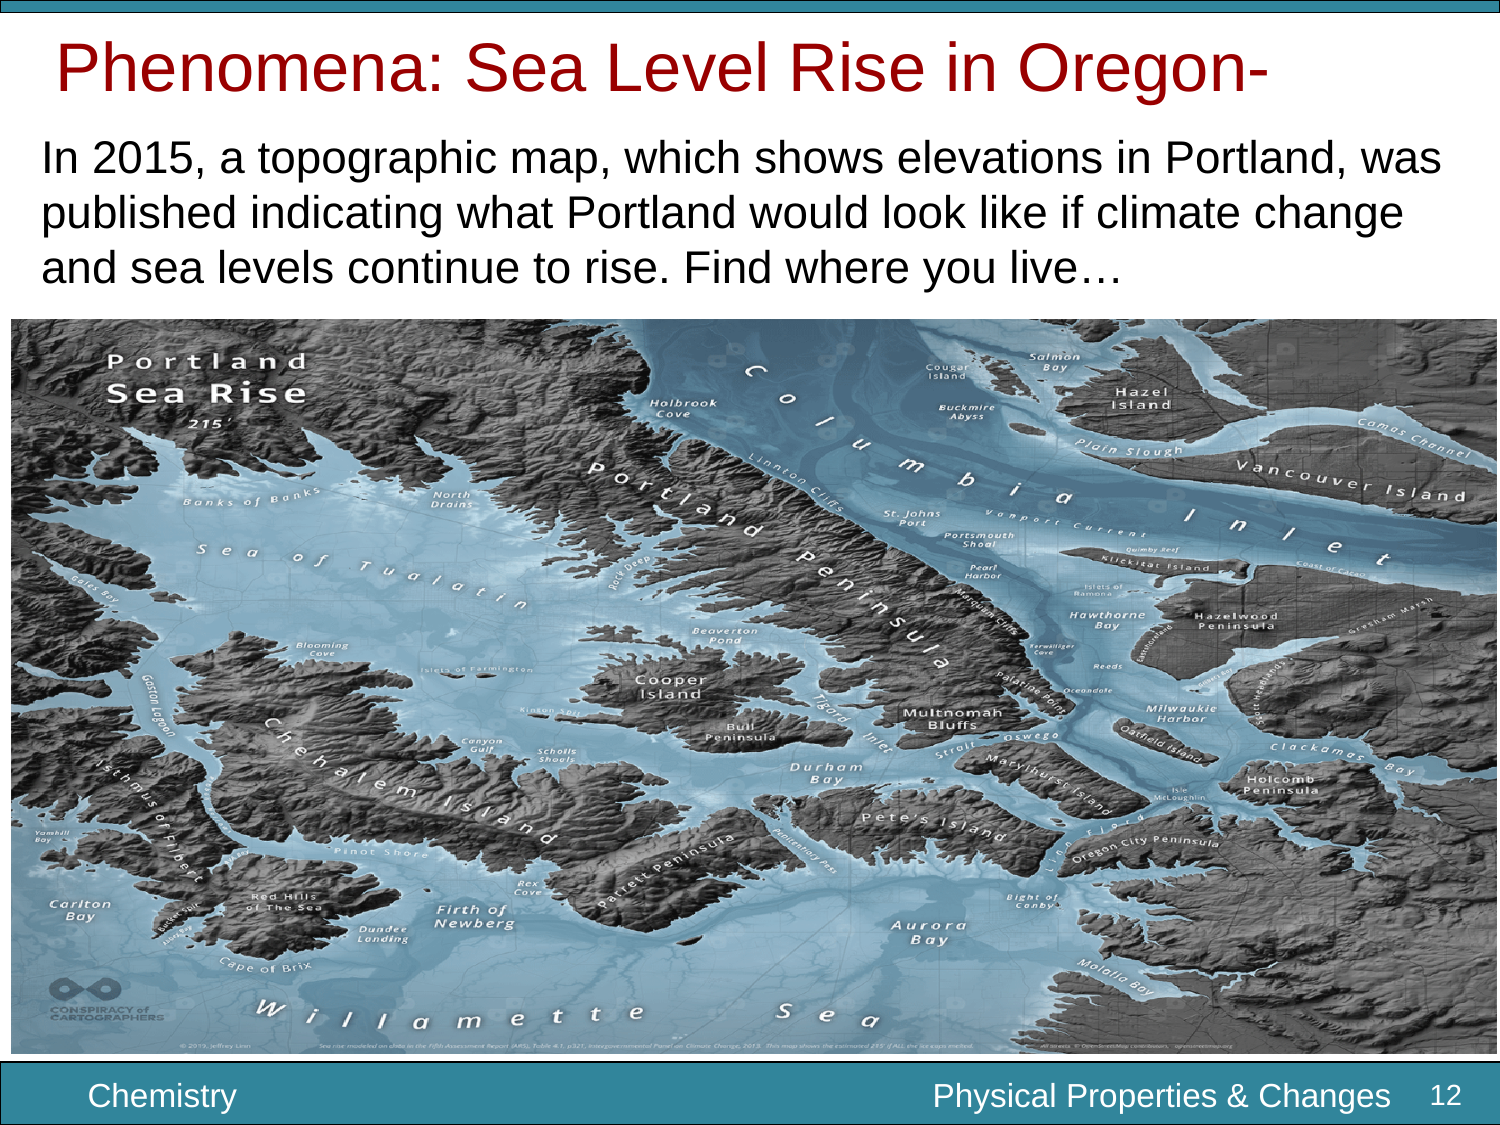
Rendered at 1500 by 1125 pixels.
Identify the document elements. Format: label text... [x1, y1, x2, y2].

picture [7, 317, 1500, 1055]
text_box In 2015, a topographic map, which shows elevations in Portland, was published indicating what Portland would look like if climate change and sea levels continue to rise. Find where you live… [25, 112, 1487, 315]
text_box Phenomena: Sea Level Rise in Oregon- [40, 16, 1459, 112]
